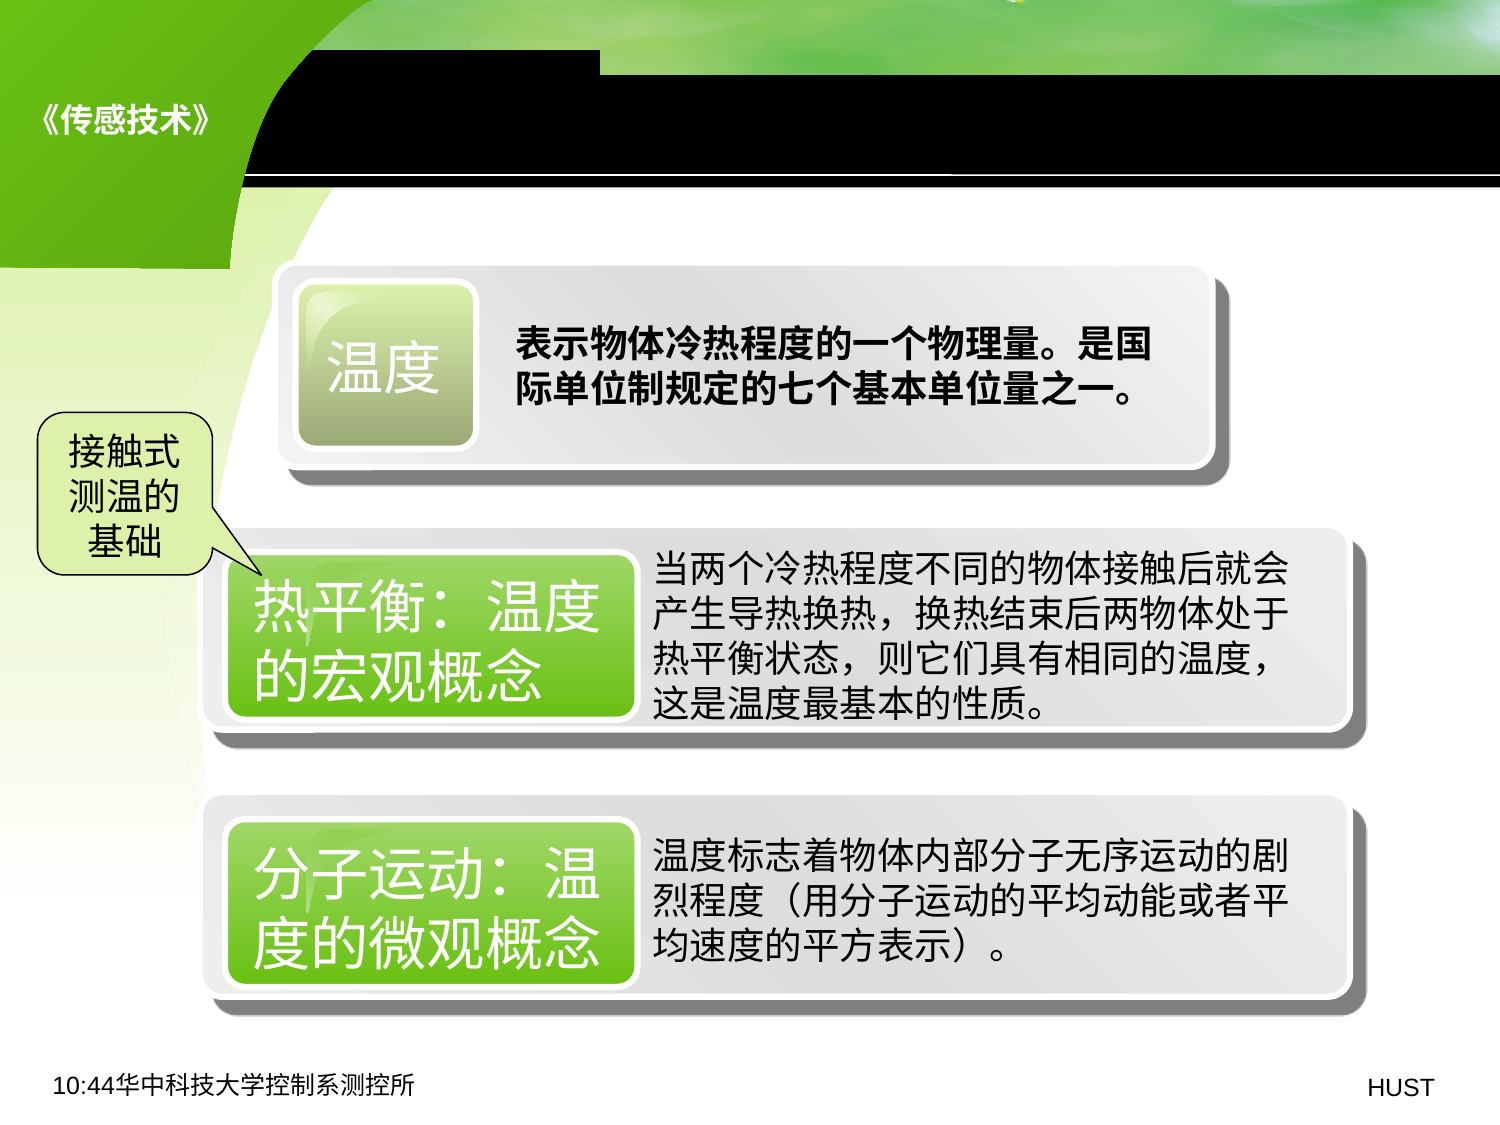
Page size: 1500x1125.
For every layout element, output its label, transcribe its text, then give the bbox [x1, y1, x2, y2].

text_box [200, 549, 637, 730]
text_box [224, 558, 626, 720]
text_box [295, 281, 477, 449]
text_box [226, 524, 1351, 730]
text_box [200, 792, 1351, 997]
picture [313, 0, 1500, 75]
text_box HUST [975, 1064, 1450, 1113]
text_box 当两个冷热程度不同的物体接触后就会产生导热换热，换热结束后两物体处于热平衡状态，则它们具有相同的温度，这是温度最基本的性质。 [637, 537, 1327, 733]
text_box 热平衡：温度的宏观概念 [237, 562, 637, 718]
text_box [224, 819, 635, 987]
text_box 表示物体冷热程度的一个物理量。是国际单位制规定的七个基本单位量之一。 [500, 312, 1190, 418]
title 0、测温原理 [275, 82, 1463, 175]
text_box [275, 262, 1213, 468]
text_box 分子运动：温度的微观概念 [237, 829, 638, 985]
text_box 温度标志着物体内部分子无序运动的剧烈程度（用分子运动的平均动能或者平均速度的平方表示）。 [637, 824, 1327, 975]
text_box 接触式测温的基础 [37, 412, 262, 576]
text_box 19:06华中科技大学控制系测控所 [37, 1062, 475, 1115]
text_box [245, 551, 635, 562]
